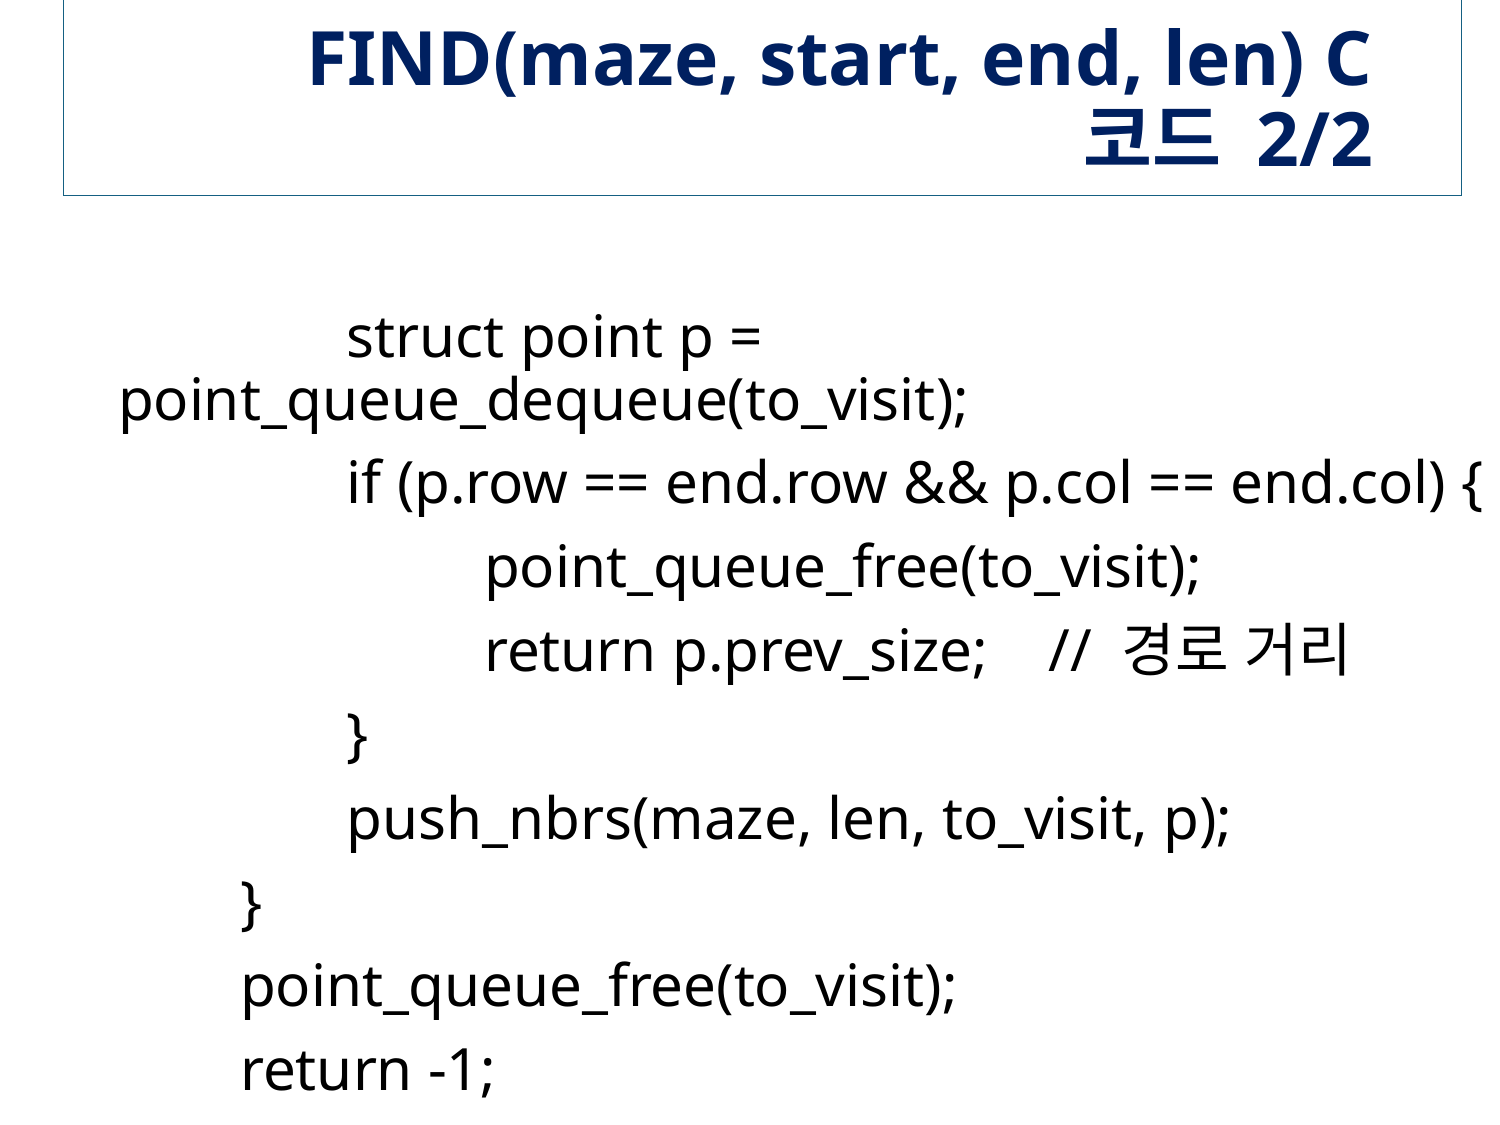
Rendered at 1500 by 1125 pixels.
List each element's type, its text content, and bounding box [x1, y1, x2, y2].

title FIND(maze, start, end, len) C 코드 2/2 [63, 0, 1462, 196]
list struct point p = point_queue_dequeue(to_visit); if (p.row == end.row && p.col == end.col) { point_queue_free(to_visit); return p.prev_size; // 경로 거리 } push_nbrs(maze, len, to_visit, p); } point_queue_free(to_visit); return -1; } [103, 299, 1500, 1014]
